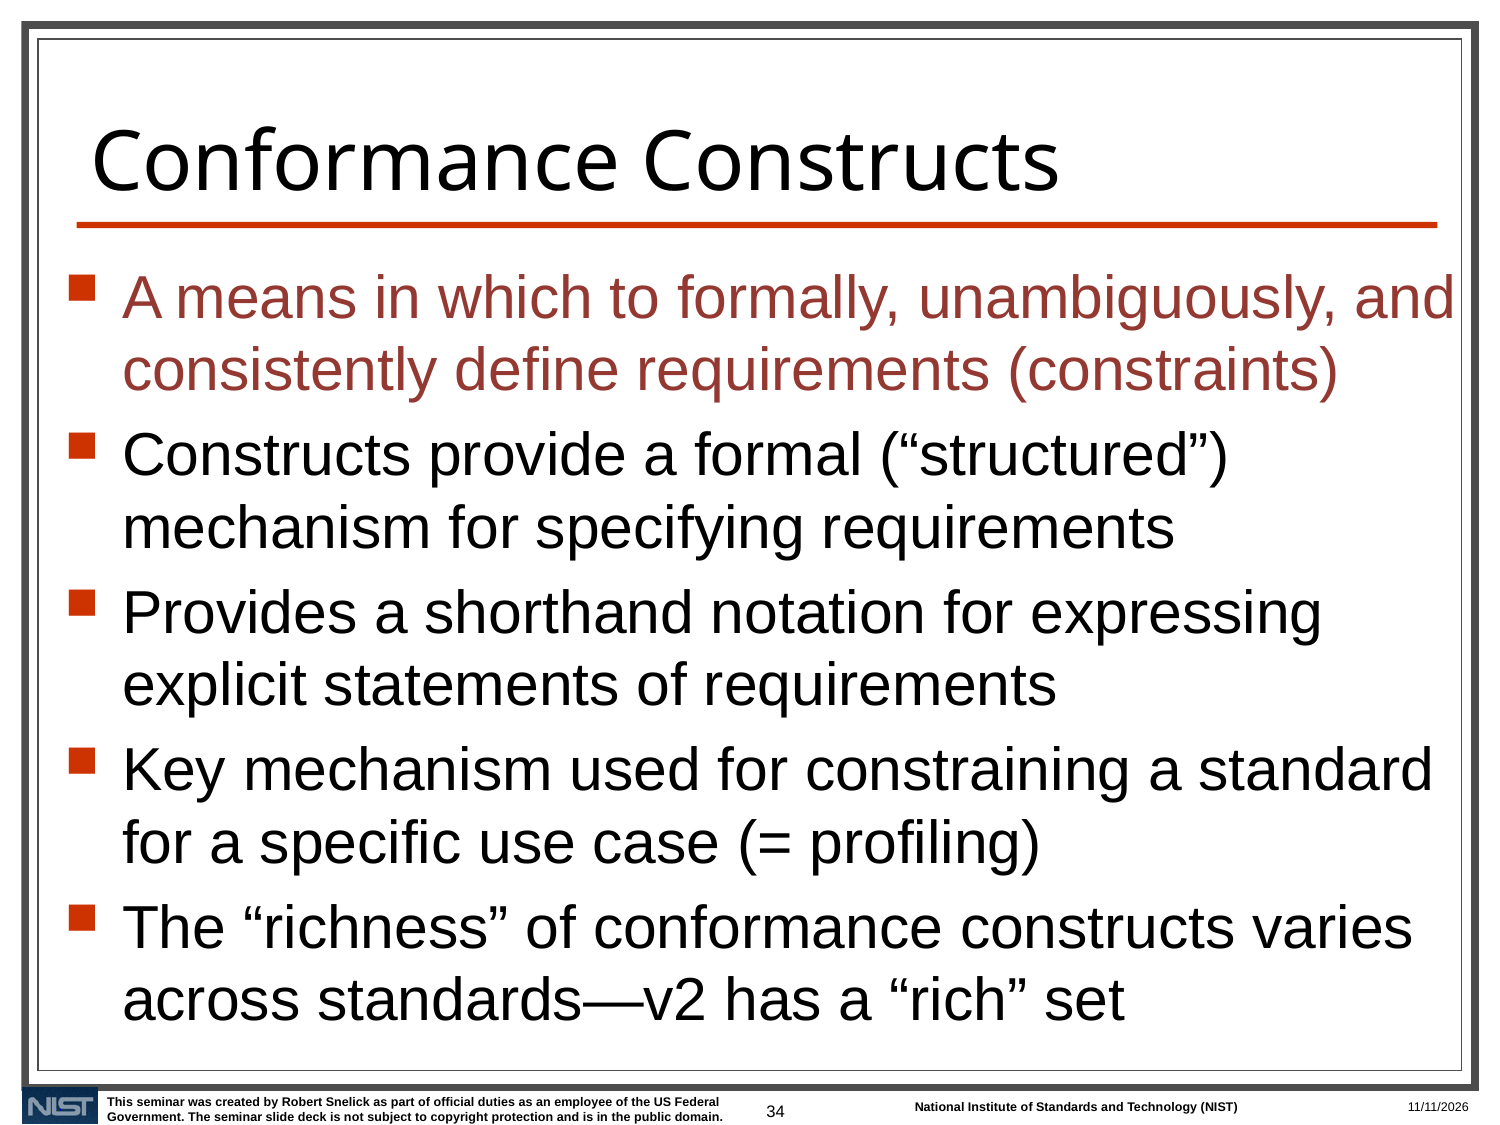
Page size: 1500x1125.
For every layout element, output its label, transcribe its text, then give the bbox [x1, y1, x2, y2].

list A means in which to formally, unambiguously, and consistently define requirements (constraints) Constructs provide a formal (“structured”) mechanism for specifying requirements Provides a shorthand notation for expressing explicit statements of requirements Key mechanism used for constraining a standard for a specific use case (= profiling) The “richness” of conformance constructs varies across standards—v2 has a “rich” set [49, 249, 1476, 1063]
title Conformance Constructs [74, 78, 1413, 215]
slide_number 34 [712, 1071, 801, 1125]
picture [22, 1087, 98, 1124]
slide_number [1392, 1090, 1488, 1115]
